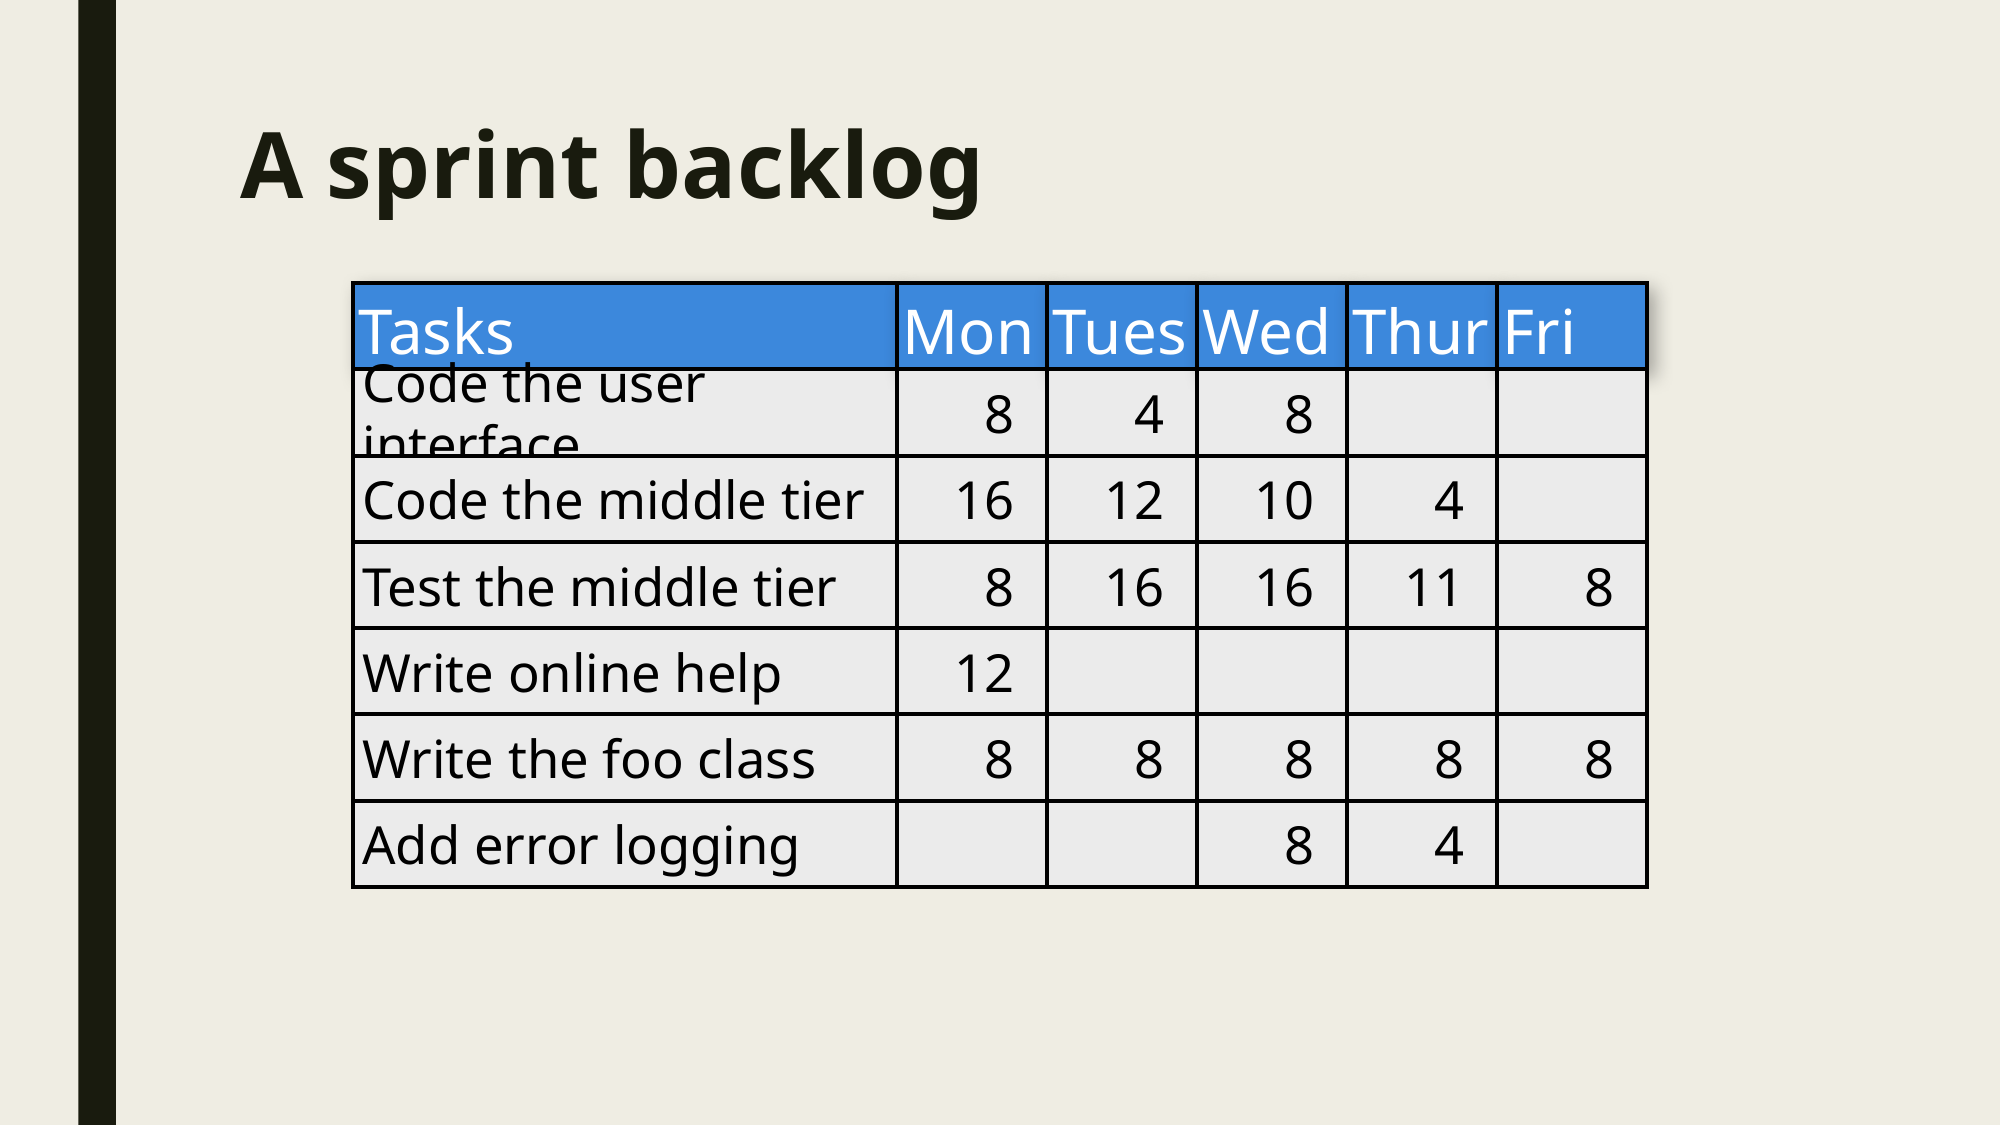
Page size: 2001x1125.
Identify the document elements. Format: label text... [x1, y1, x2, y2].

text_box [1196, 279, 1346, 369]
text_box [1496, 369, 1647, 887]
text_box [353, 369, 1347, 887]
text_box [896, 279, 1046, 369]
title A sprint backlog [225, 112, 1800, 357]
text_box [1347, 369, 1496, 887]
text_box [1346, 279, 1496, 369]
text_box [353, 279, 896, 369]
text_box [1046, 279, 1196, 369]
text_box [1496, 279, 1647, 369]
